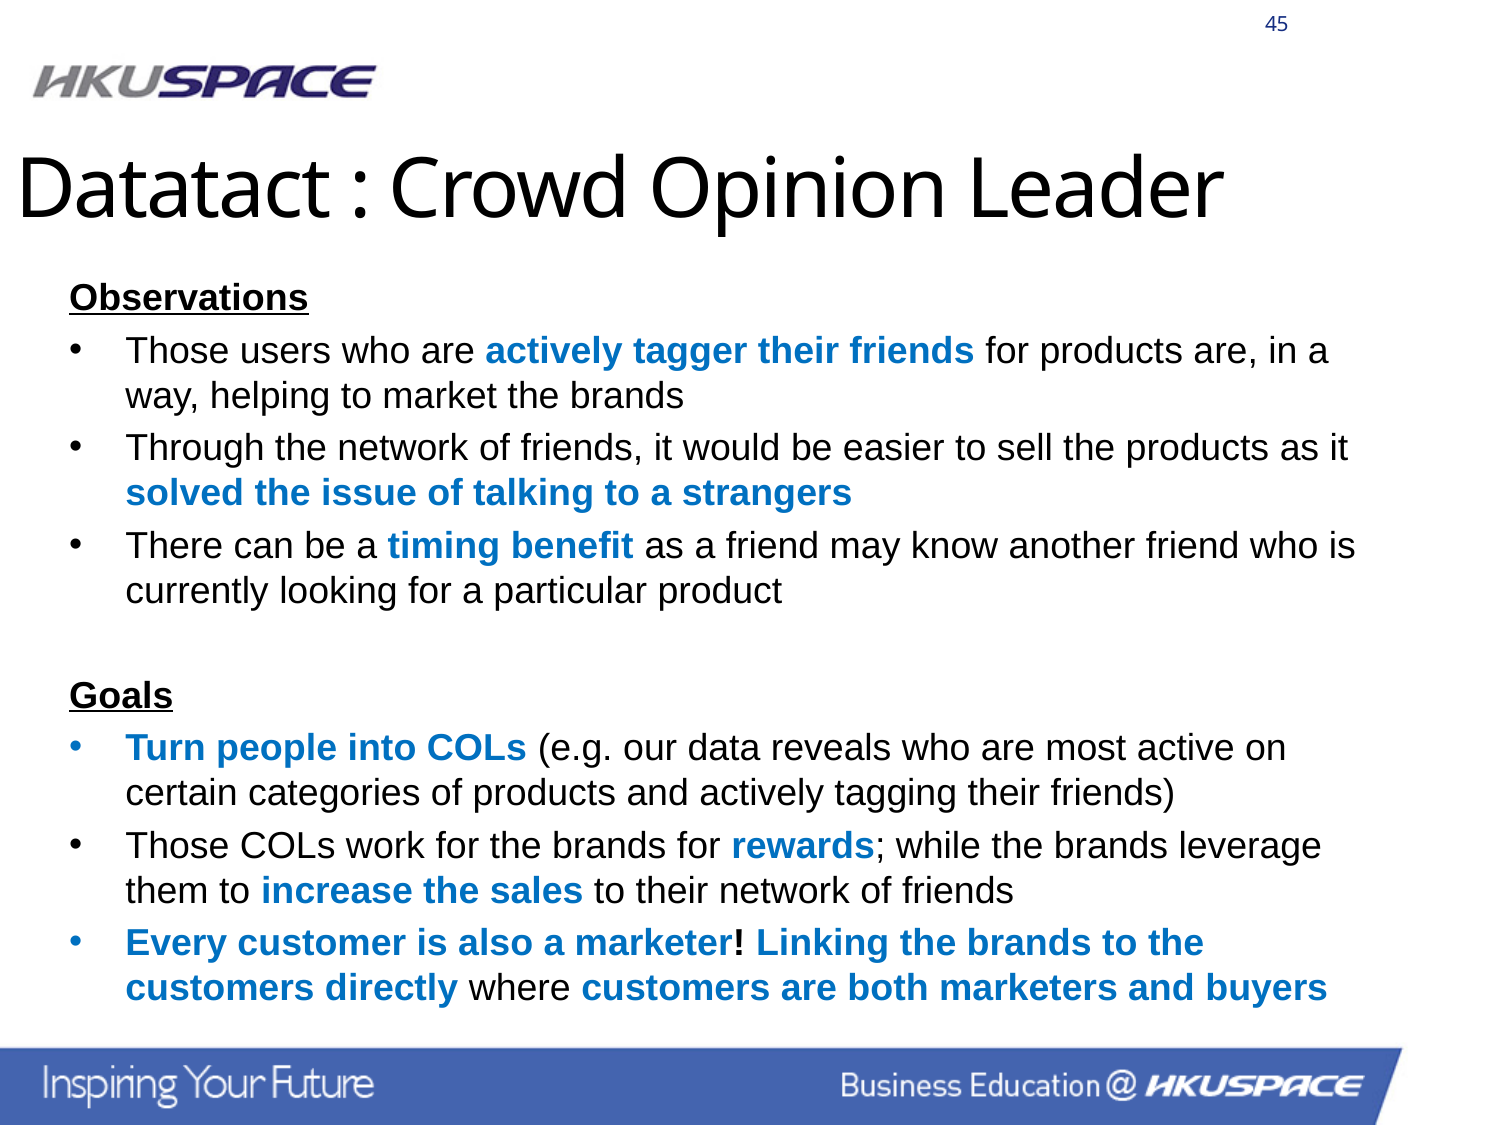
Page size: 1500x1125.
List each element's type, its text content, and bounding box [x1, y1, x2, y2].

picture [0, 0, 1500, 1125]
text_box Datatact : Crowd Opinion Leader [0, 101, 1325, 266]
list Observations Those users who are actively tagger their friends for products are, in a way, helping to market the brands Through the network of friends, it would be easier to sell the products as it solved the issue of talking to a strangers There can be a timing benefit as a friend may know another friend who is currently looking for a particular product Goals Turn people into COLs (e.g. our data reveals who are most active on certain categories of products and actively tagging their friends) Those COLs work for the brands for rewards; while the brands leverage them to increase the sales to their network of friends Every customer is also a marketer! Linking the brands to the customers directly where customers are both marketers and buyers [54, 265, 1412, 1062]
slide_number 45 [1250, 3, 1425, 57]
